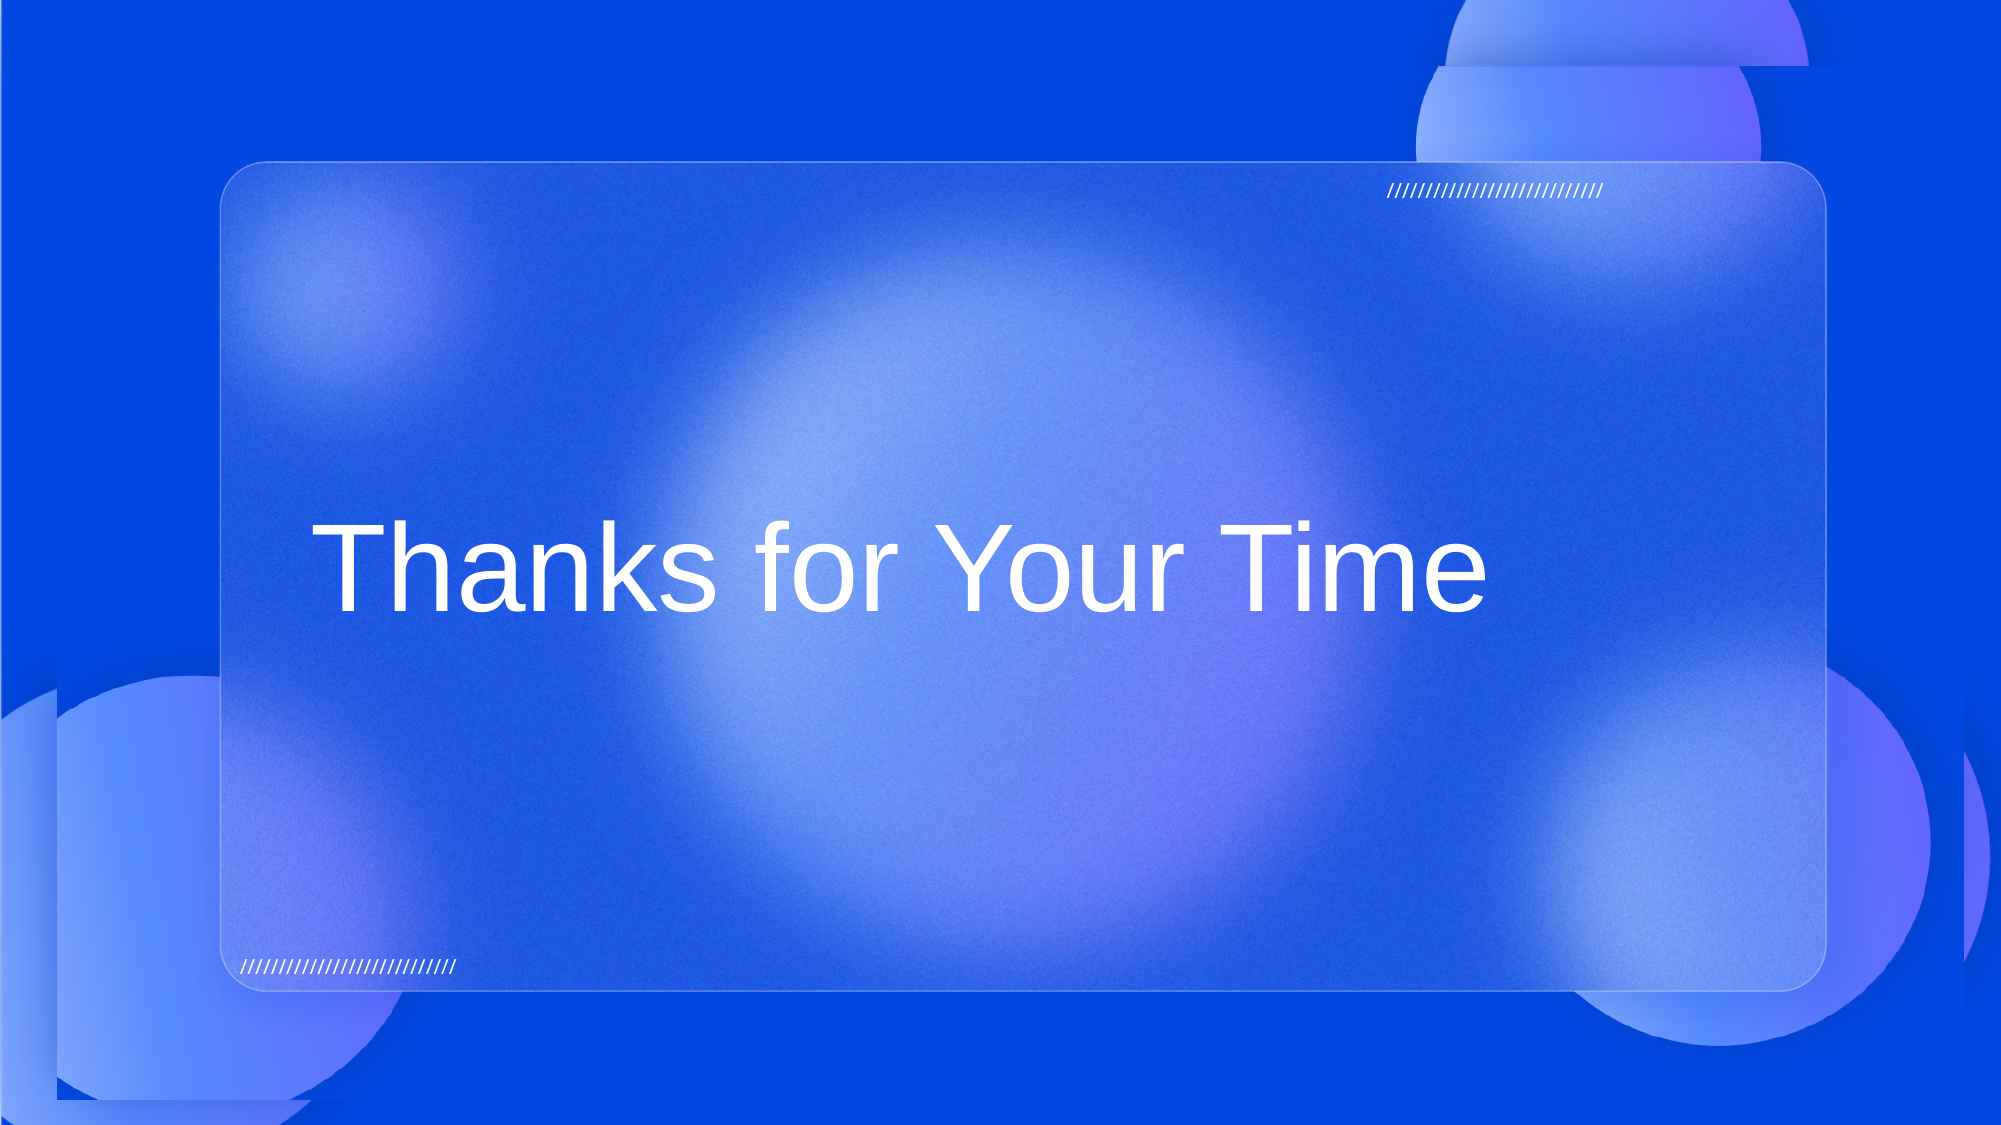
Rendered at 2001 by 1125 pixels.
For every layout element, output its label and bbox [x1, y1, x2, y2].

picture [0, 0, 2001, 1125]
text_box [220, 161, 1827, 992]
